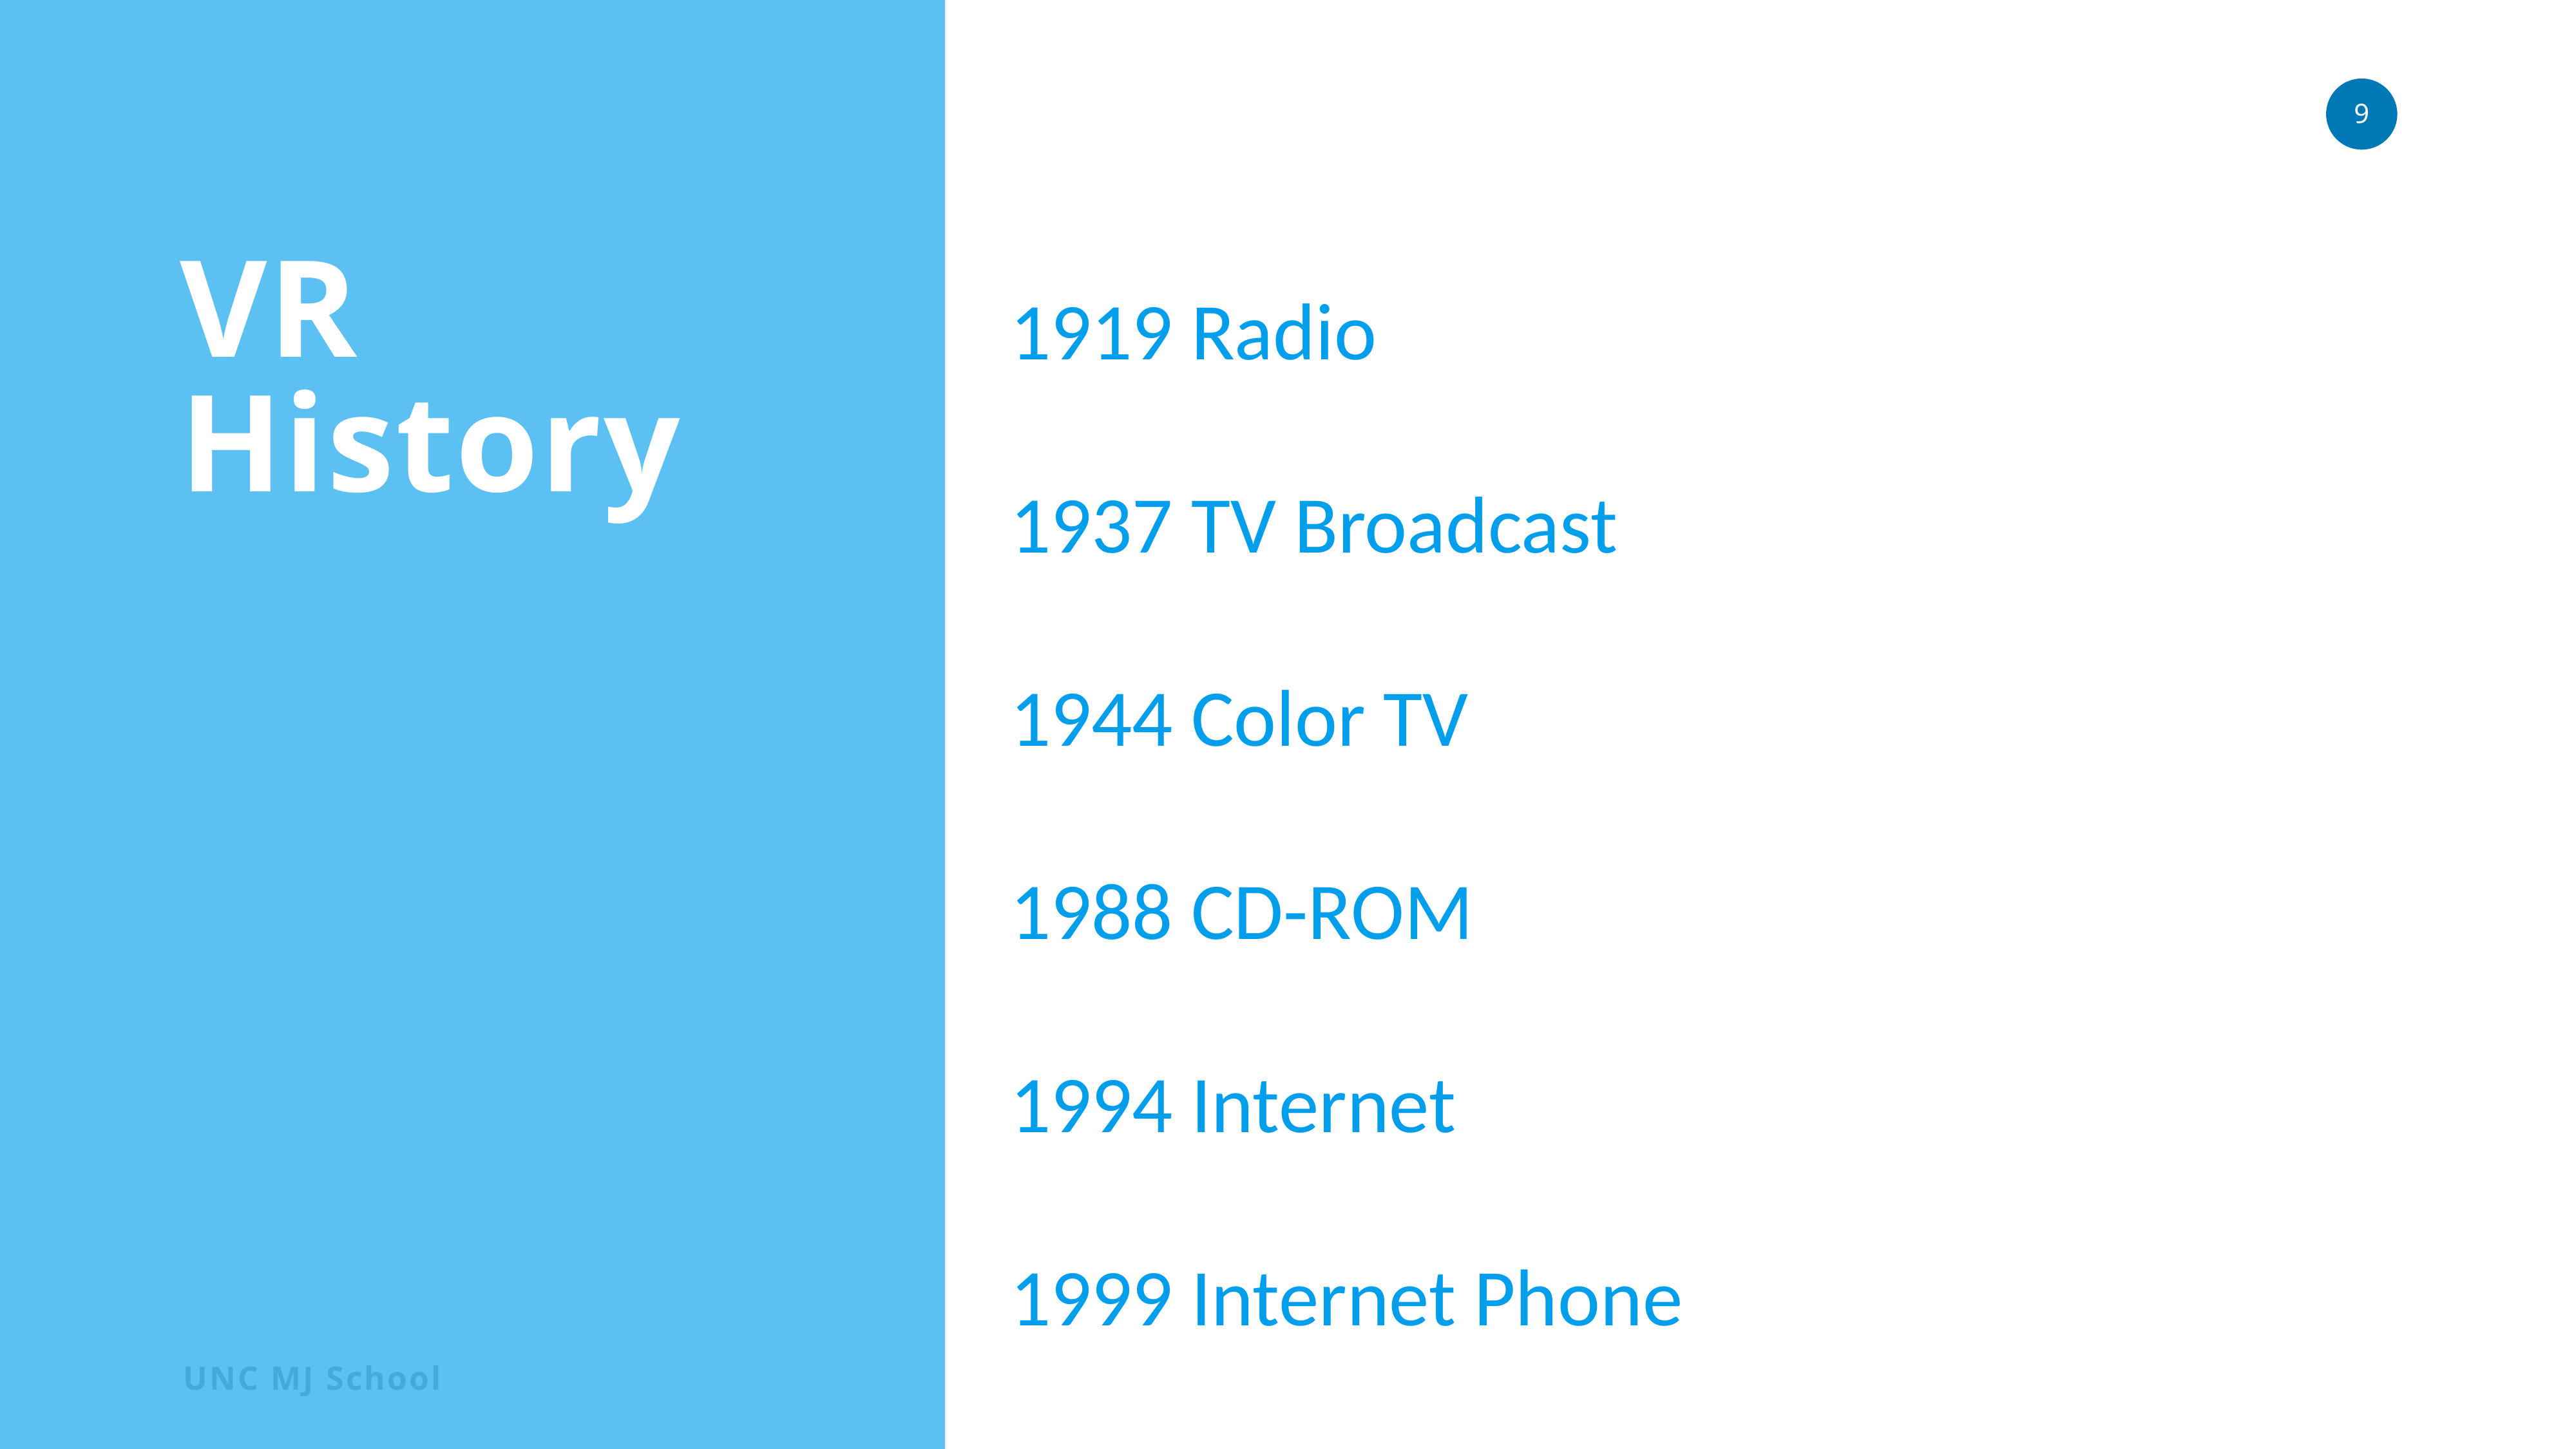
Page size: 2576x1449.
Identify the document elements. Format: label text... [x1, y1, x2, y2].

text_box VR History [180, 115, 836, 518]
text_box 1919 Radio 1937 TV Broadcast 1944 Color TV 1988 CD-ROM 1994 Internet 1999 Internet Phone [1000, 274, 2529, 1449]
text_box [0, 0, 946, 1449]
